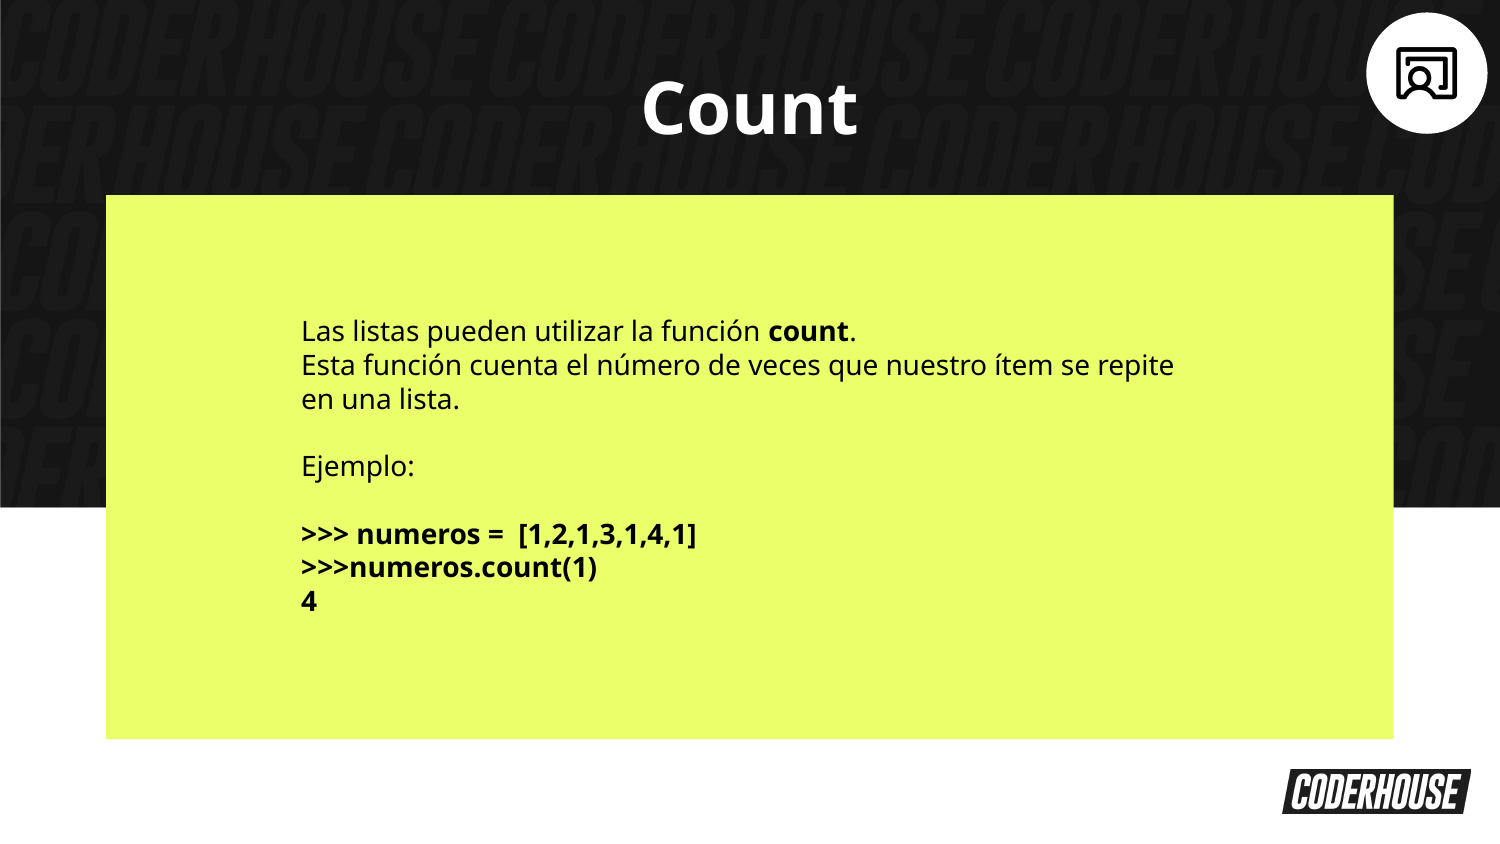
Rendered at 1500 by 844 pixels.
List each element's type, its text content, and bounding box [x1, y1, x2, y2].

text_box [1366, 12, 1488, 134]
text_box [106, 195, 1394, 740]
text_box Las listas pueden utilizar la función count. Esta función cuenta el número de veces que nuestro ítem se repite en una lista. Ejemplo: >>> numeros = [1,2,1,3,1,4,1] >>>numeros.count(1) 4 [286, 298, 1214, 633]
text_box Count [239, 56, 1261, 166]
picture [0, 0, 1500, 844]
